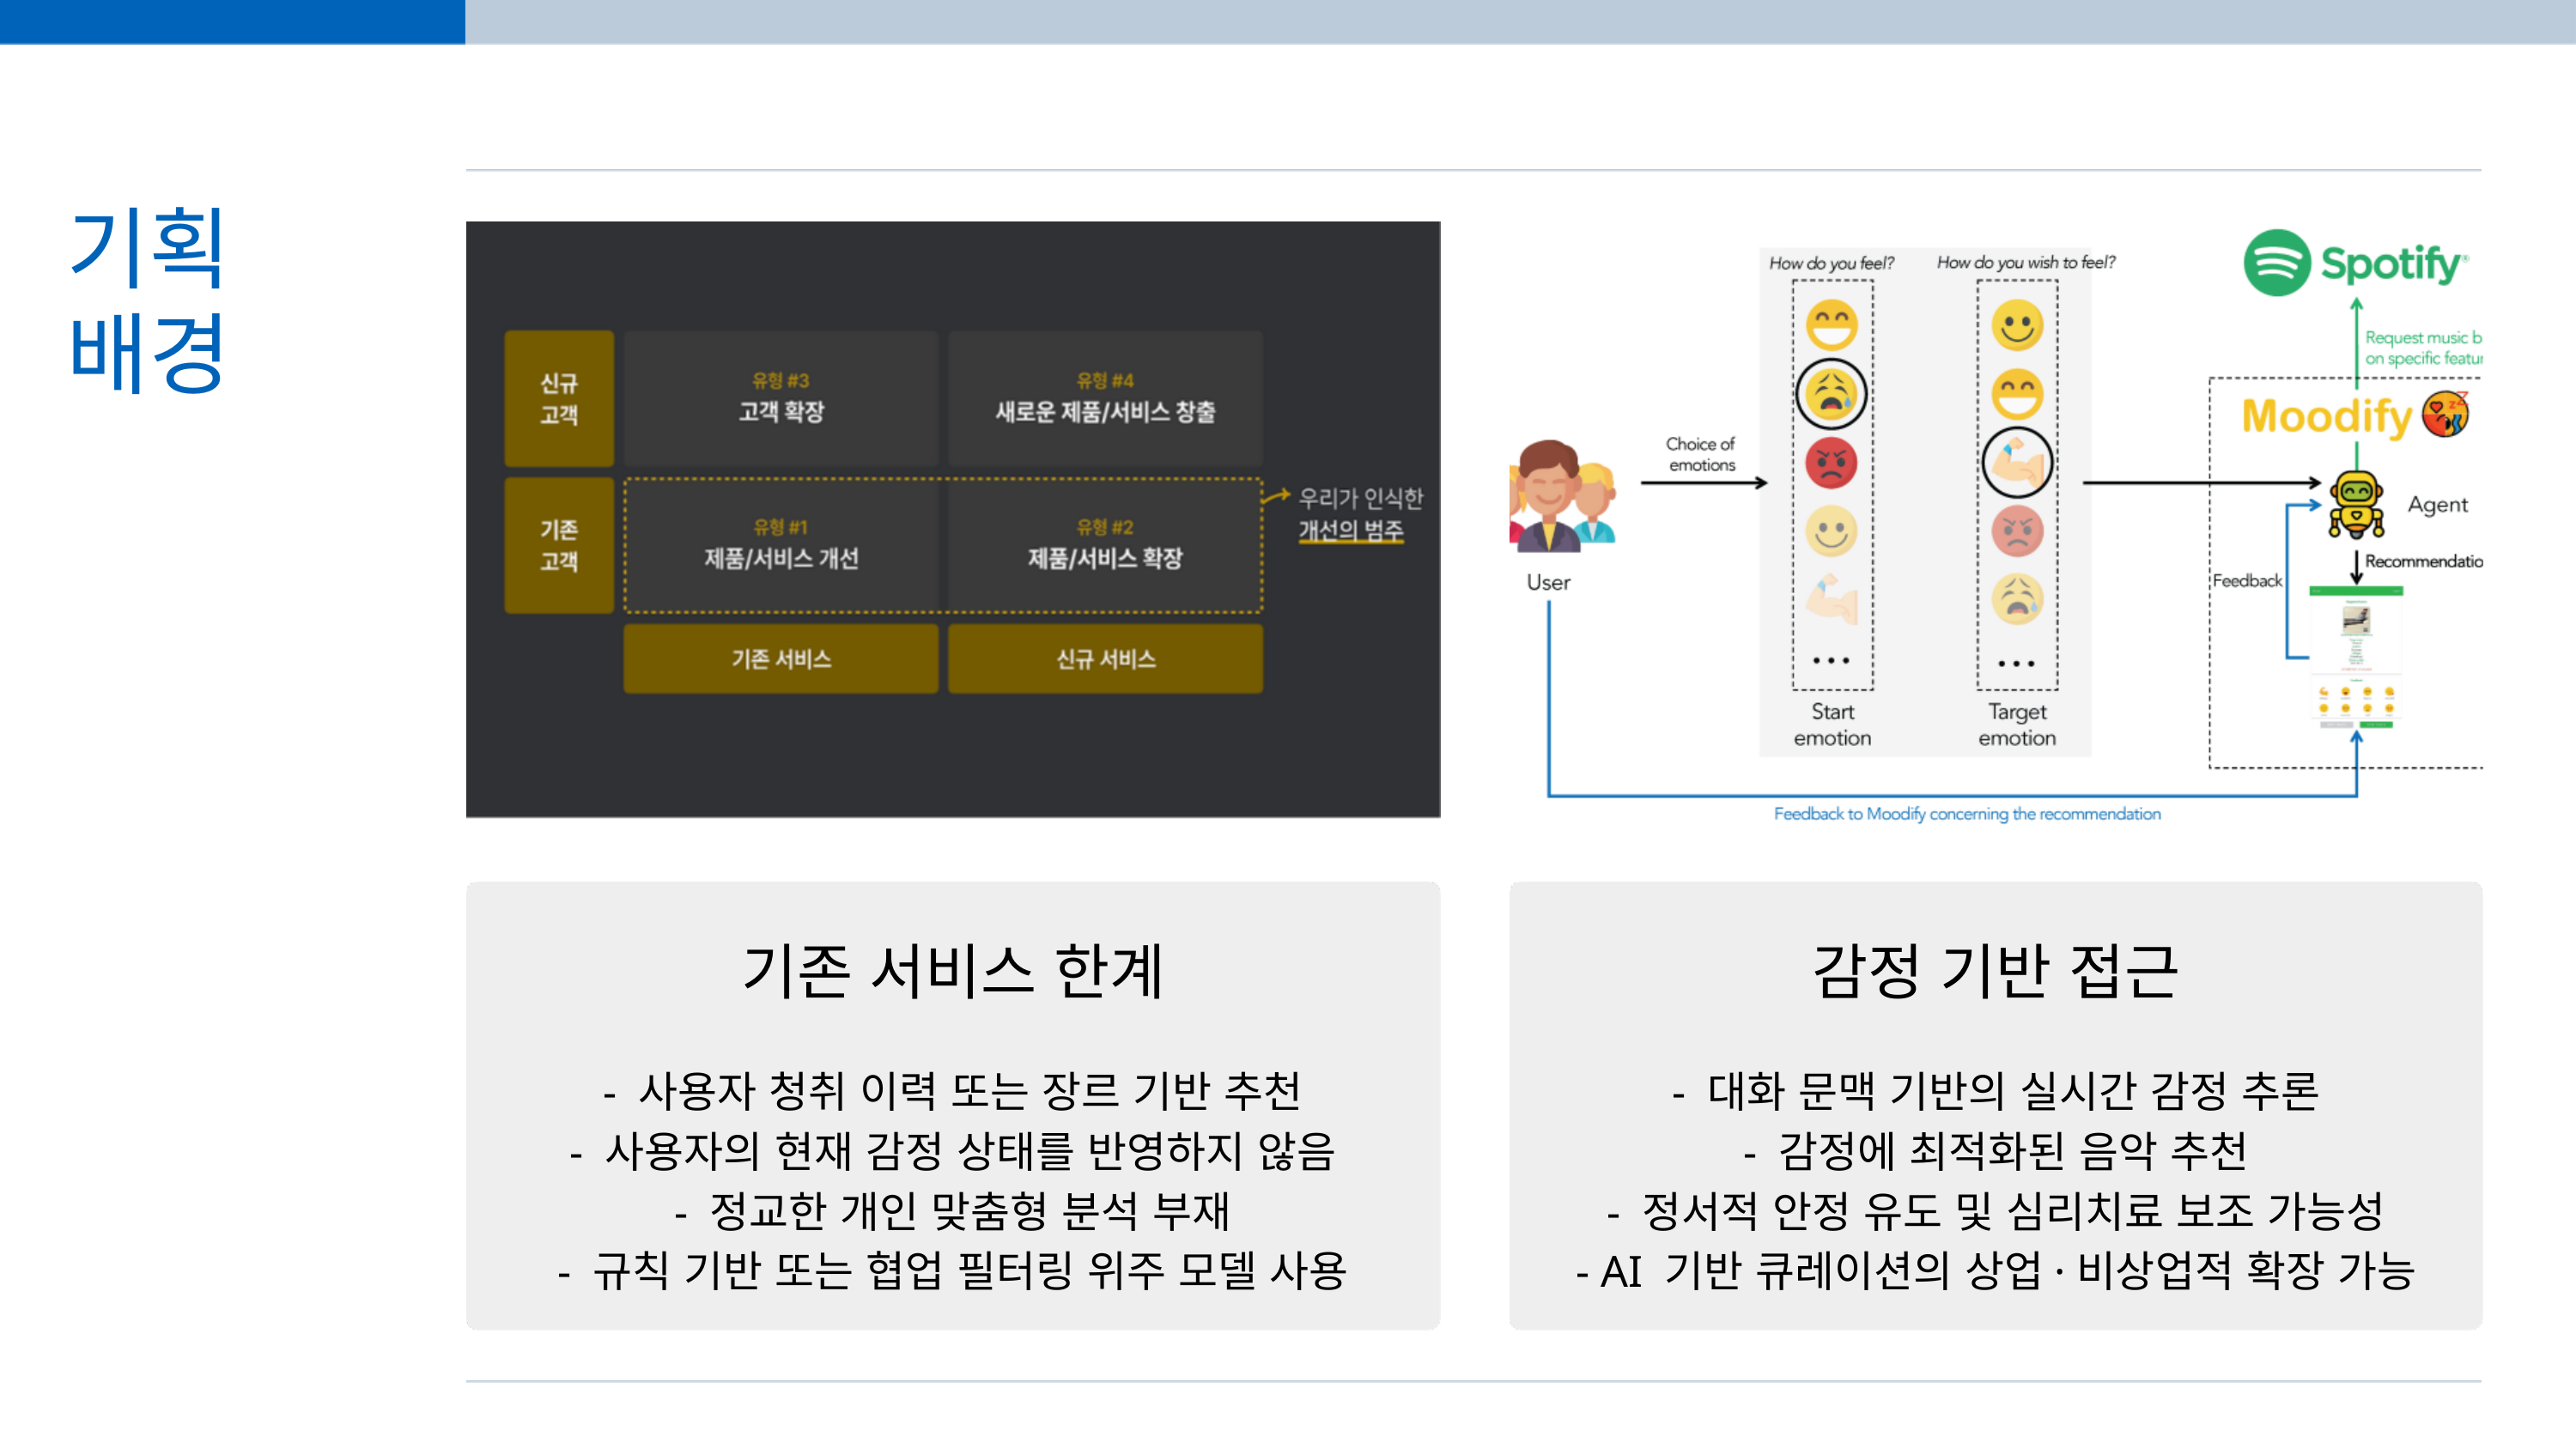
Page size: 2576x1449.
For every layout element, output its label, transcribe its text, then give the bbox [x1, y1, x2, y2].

picture [1510, 881, 2483, 1331]
picture [466, 221, 1441, 832]
text_box 기획 배경 [66, 197, 417, 322]
picture [466, 881, 1441, 1331]
picture [1510, 221, 2483, 832]
picture [0, 0, 2576, 45]
picture [466, 169, 2482, 173]
